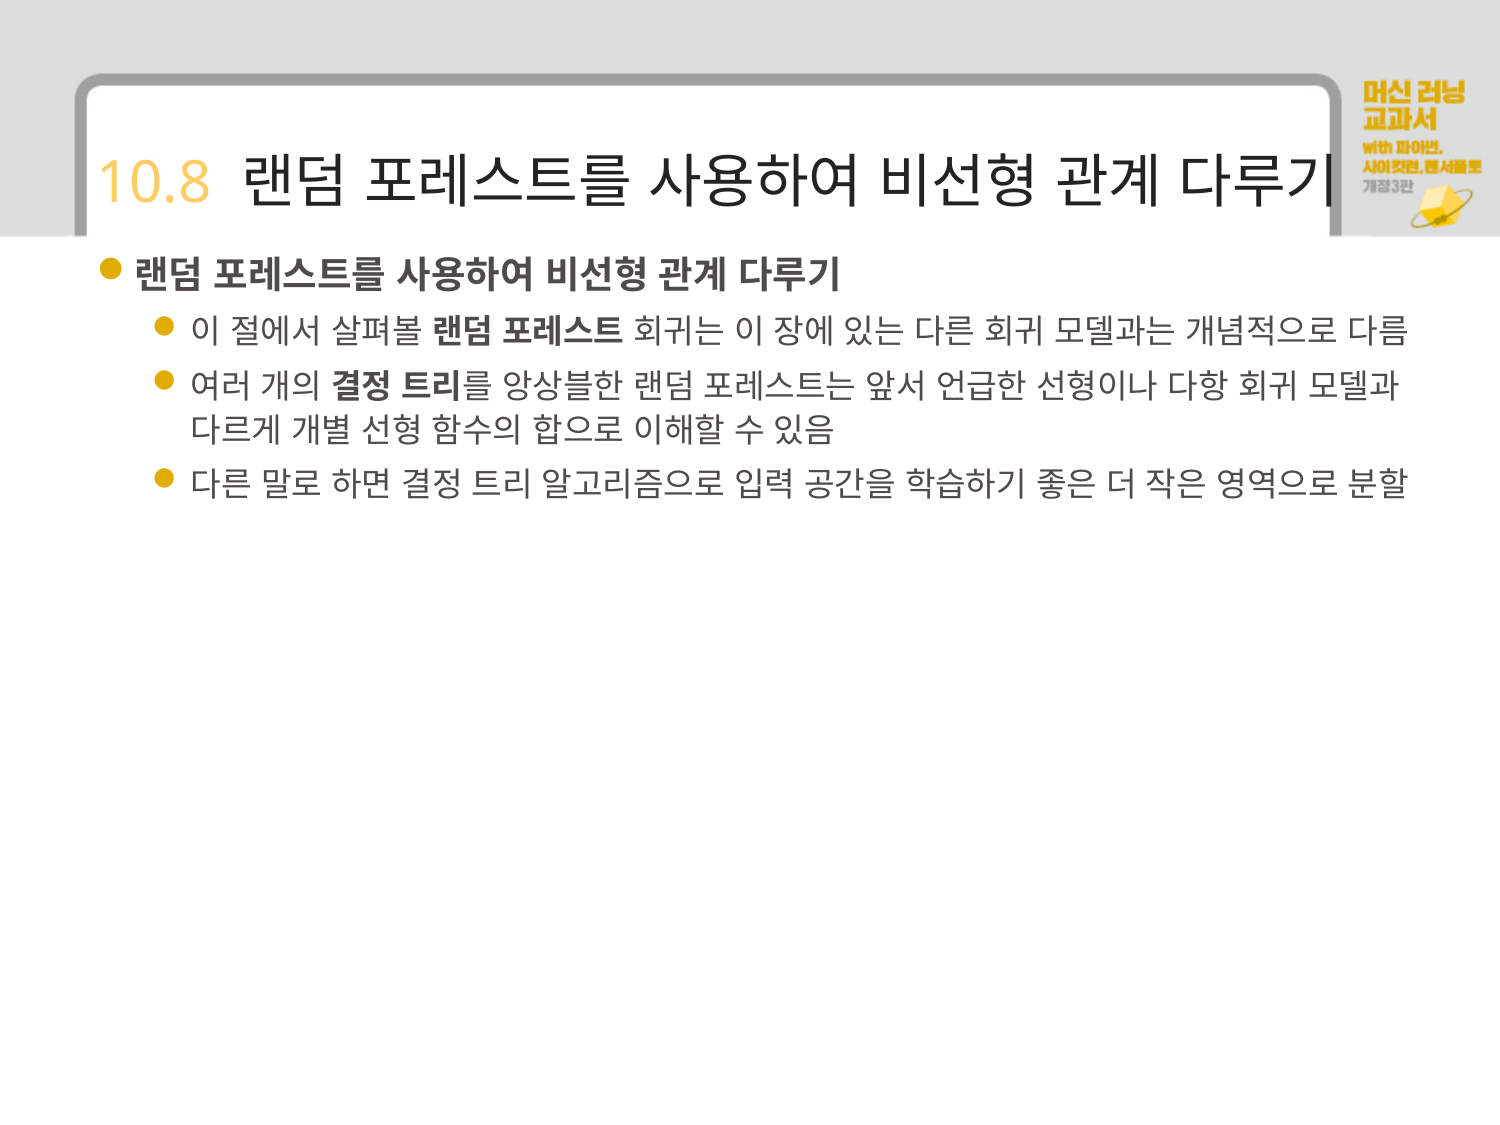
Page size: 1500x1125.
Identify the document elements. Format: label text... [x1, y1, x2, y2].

picture [0, 0, 1500, 1125]
title 10.8 랜덤 포레스트를 사용하여 비선형 관계 다루기 [81, 90, 1412, 222]
list 랜덤 포레스트를 사용하여 비선형 관계 다루기 이 절에서 살펴볼 랜덤 포레스트 회귀는 이 장에 있는 다른 회귀 모델과는 개념적으로 다름 여러 개의 결정 트리를 앙상블한 랜덤 포레스트는 앞서 언급한 선형이나 다항 회귀 모델과 다르게 개별 선형 함수의 합으로 이해할 수 있음 다른 말로 하면 결정 트리 알고리즘으로 입력 공간을 학습하기 좋은 더 작은 영역으로 분할 [81, 239, 1459, 1054]
